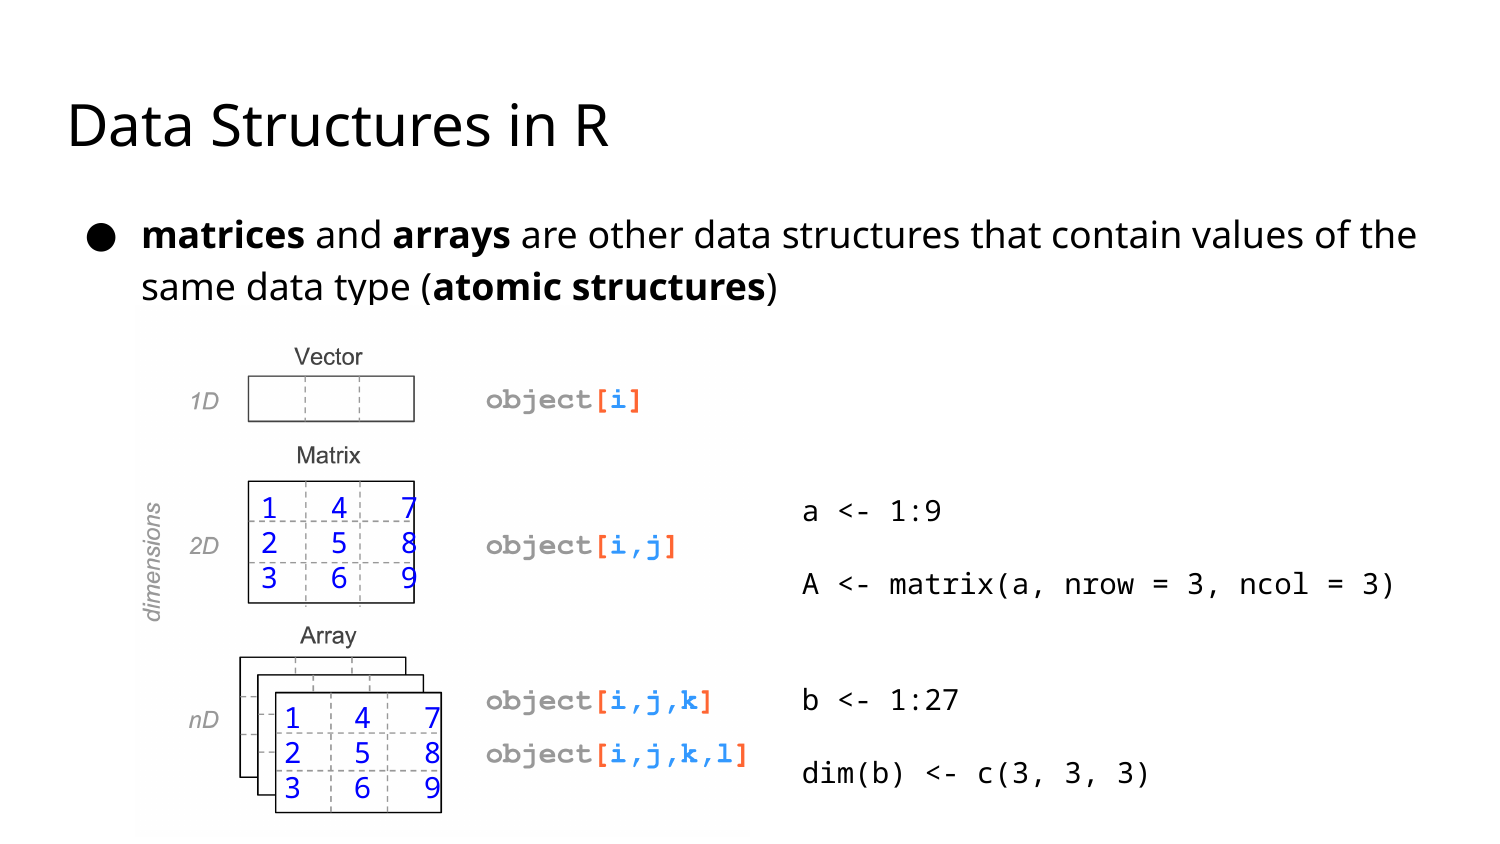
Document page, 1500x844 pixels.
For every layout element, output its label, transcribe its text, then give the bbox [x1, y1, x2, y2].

list b <- 1:27 dim(b) <- c(3, 3, 3) [786, 660, 1421, 809]
list a <- 1:9 A <- matrix(a, nrow = 3, ncol = 3) [786, 471, 1421, 620]
text_box 1 4 7 2 5 8 3 6 9 [245, 278, 715, 303]
title Data Structures in R [51, 72, 1449, 167]
picture [134, 305, 751, 838]
list matrices and arrays are other data structures that contain values of the same data type (atomic structures) [51, 189, 1449, 821]
